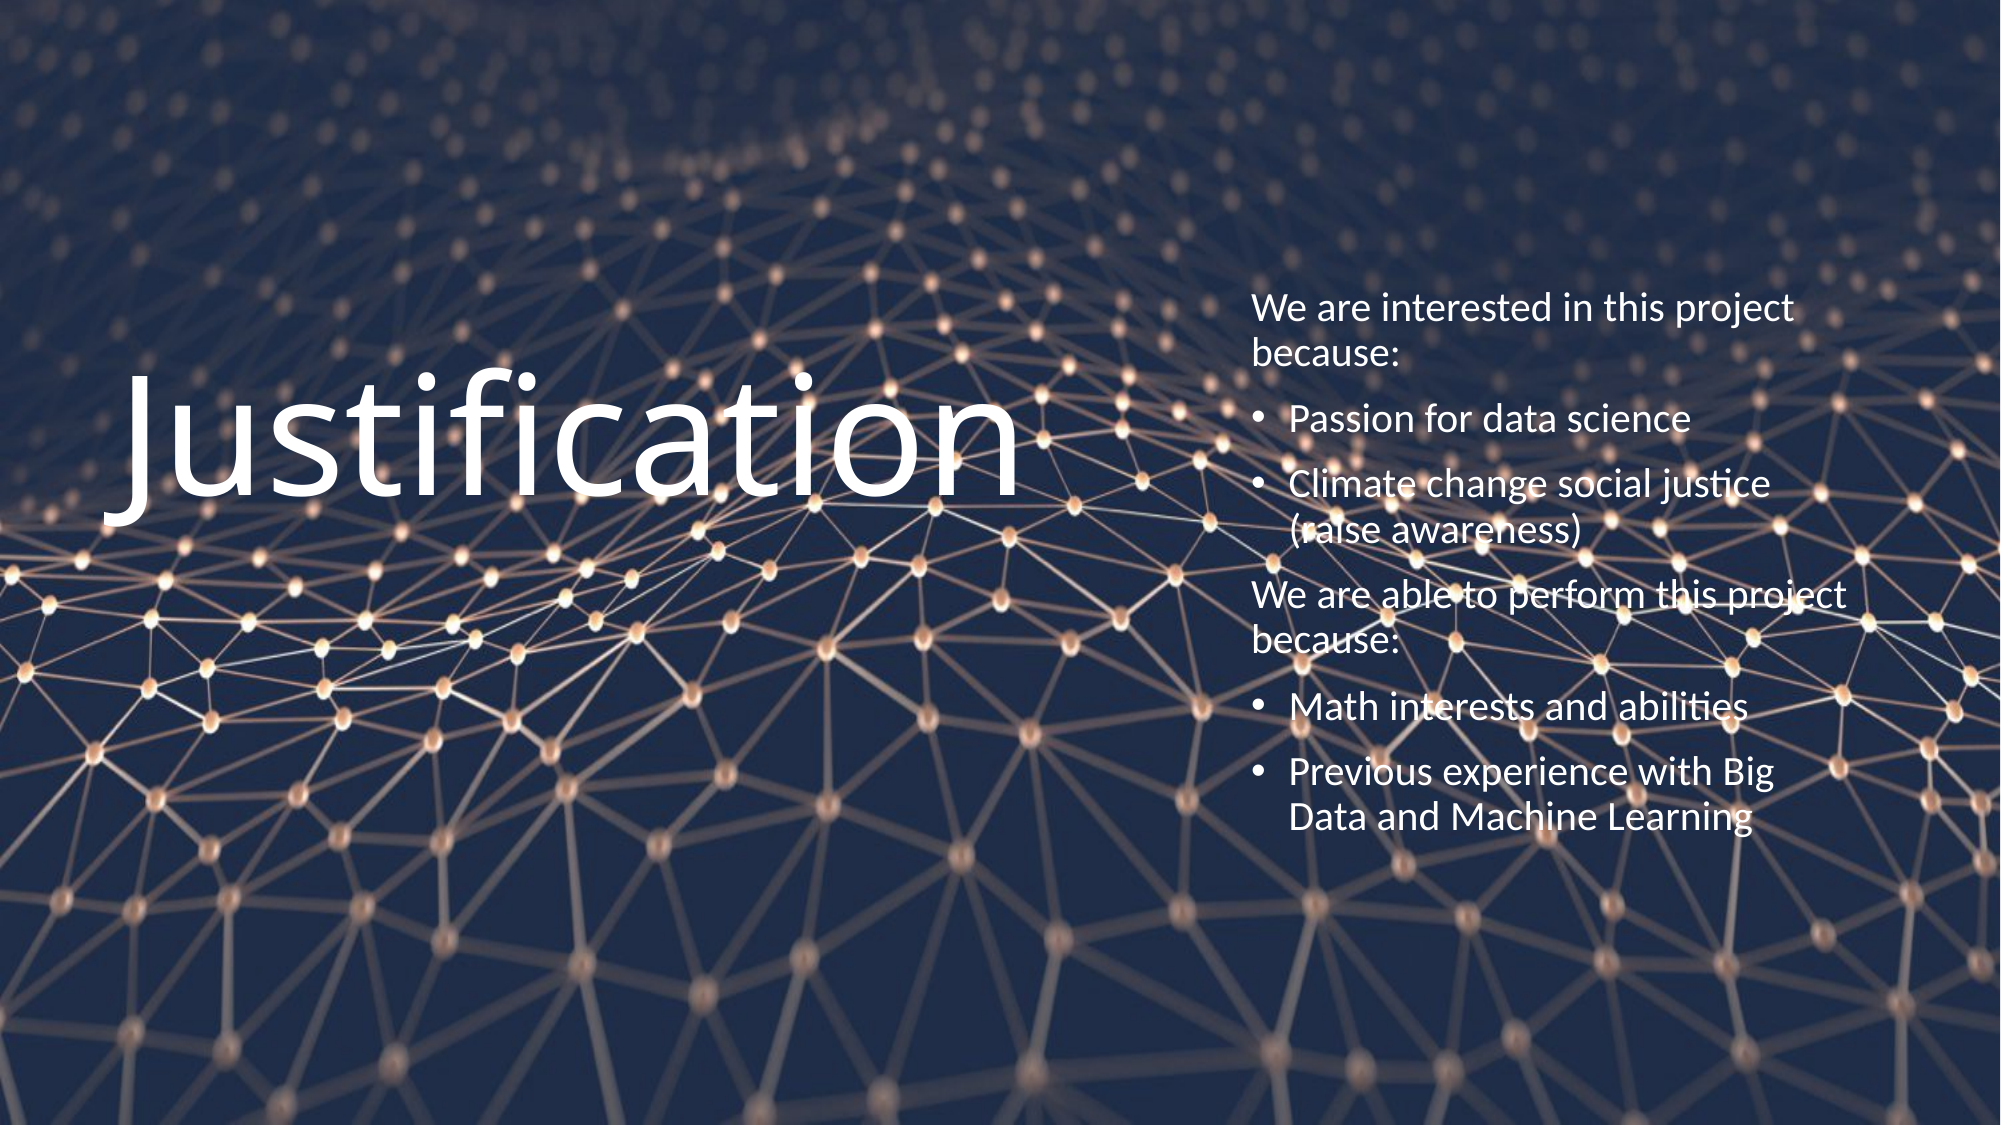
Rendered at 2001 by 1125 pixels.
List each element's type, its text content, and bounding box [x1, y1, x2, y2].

picture [0, 0, 2001, 1125]
list We are interested in this project because: Passion for data science Climate change social justice (raise awareness) We are able to perform this project because: Math interests and abilities Previous experience with Big Data and Machine Learning [1236, 174, 1870, 951]
title Justification [51, 53, 1045, 829]
